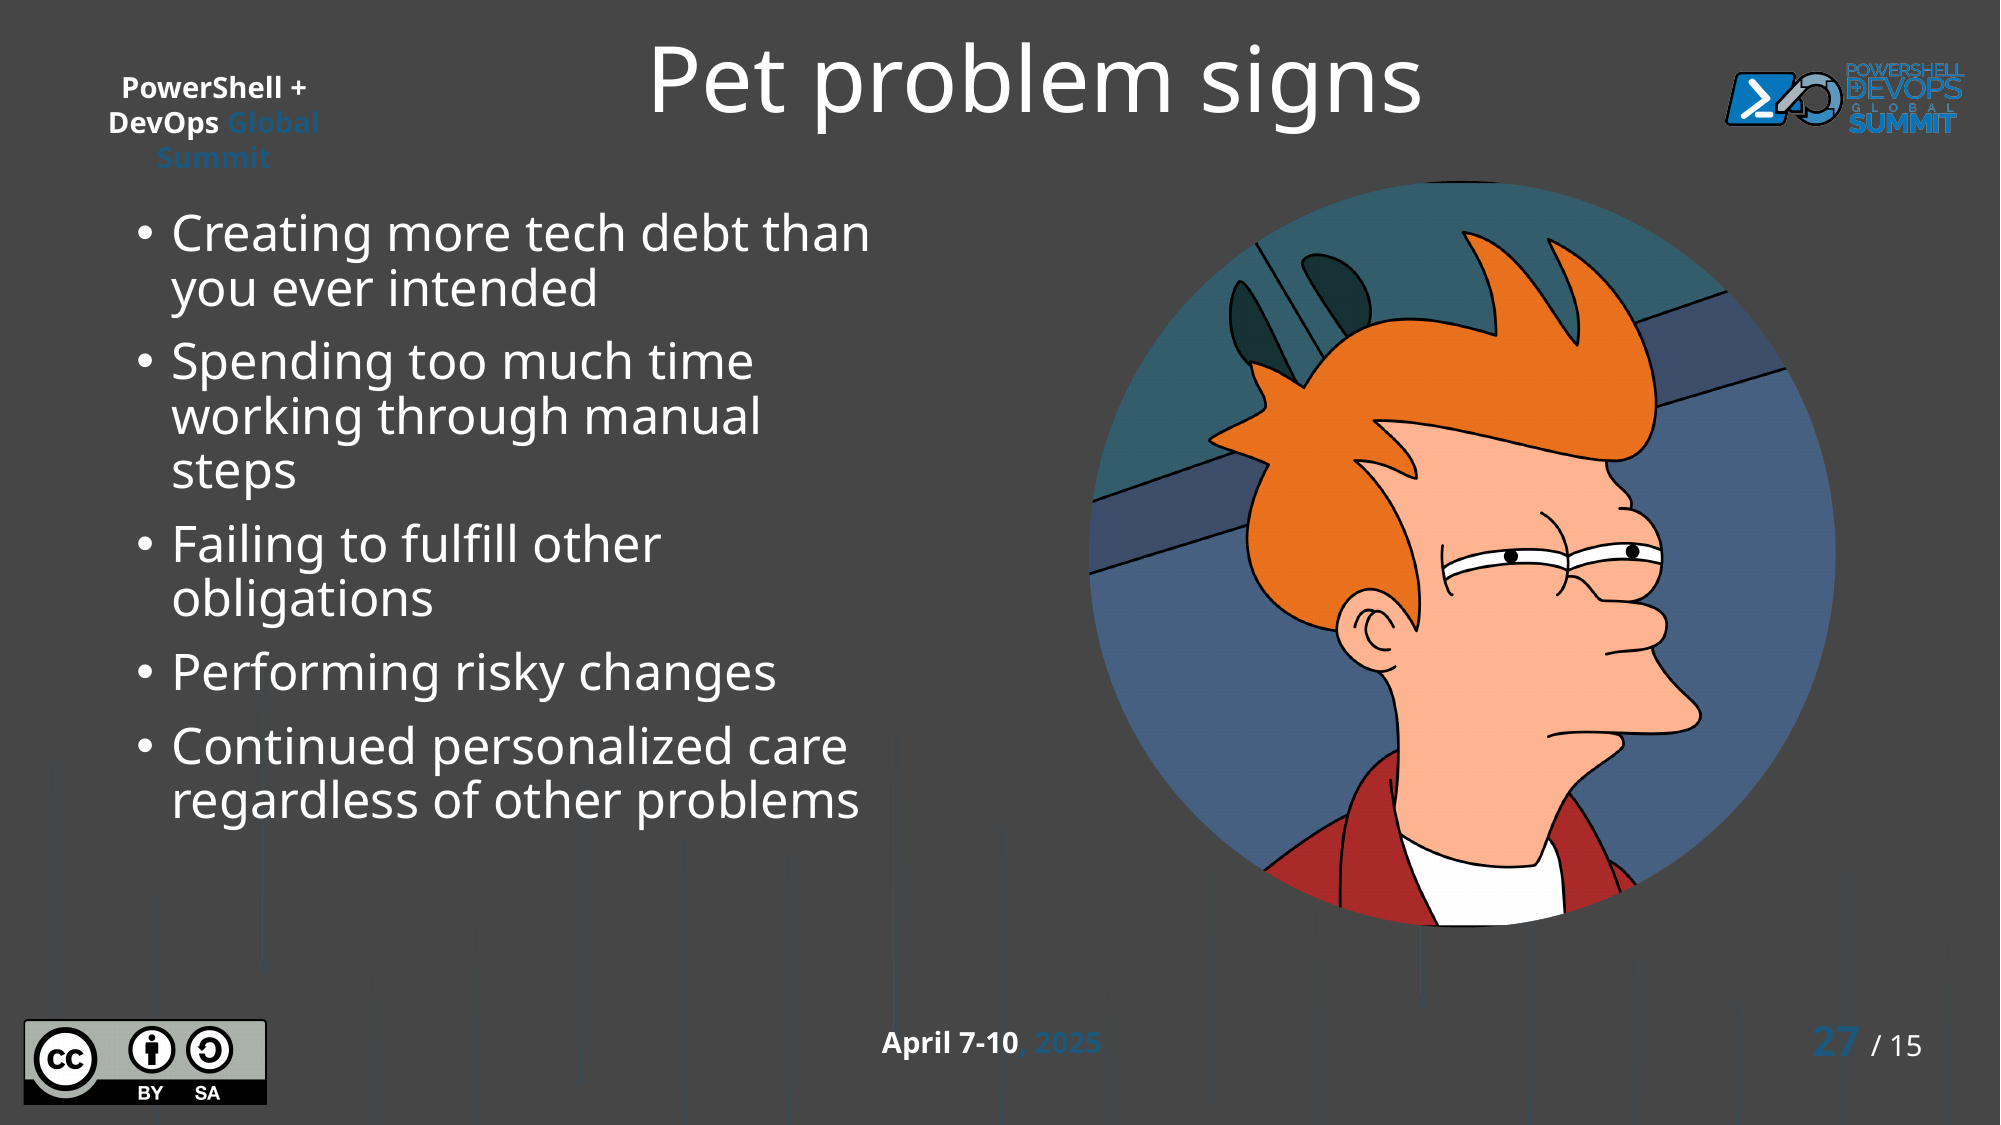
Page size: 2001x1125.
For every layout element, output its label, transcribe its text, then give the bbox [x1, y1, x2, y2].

picture [1089, 180, 1836, 928]
list Creating more tech debt than you ever intended Spending too much time working through manual steps Failing to fulfill other obligations Performing risky changes Continued personalized care regardless of other problems [121, 200, 891, 880]
picture [23, 1019, 267, 1105]
picture [1725, 61, 1965, 139]
title Pet problem signs [367, 25, 1704, 244]
